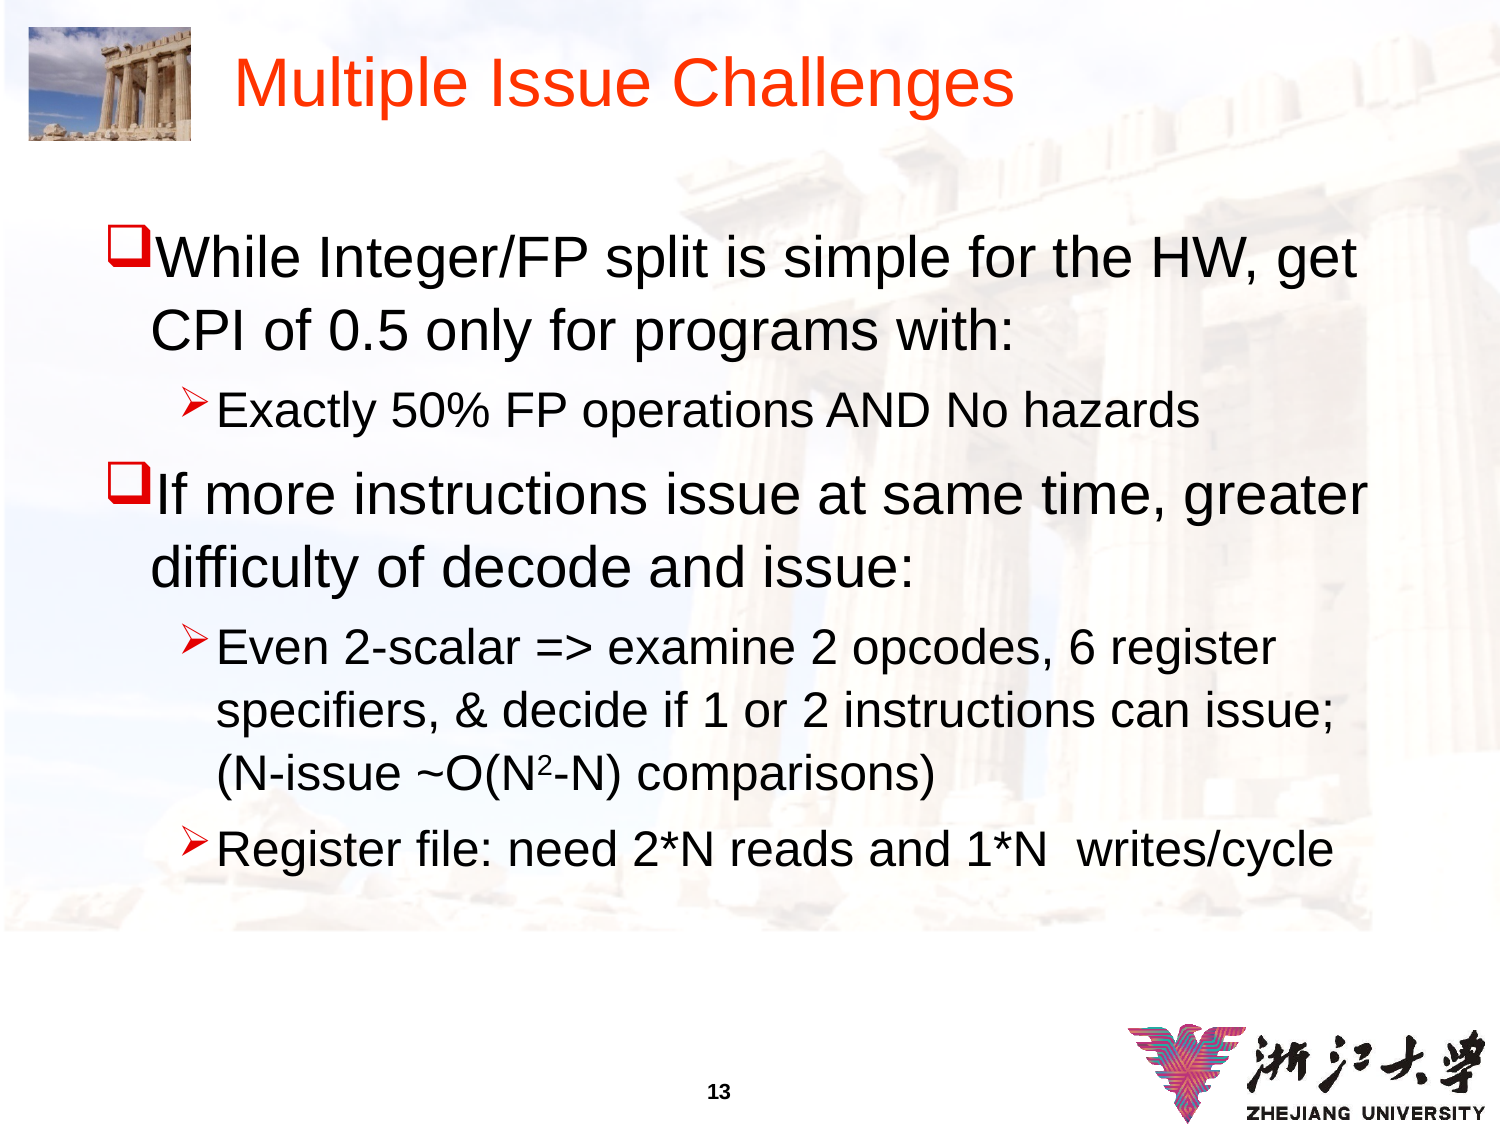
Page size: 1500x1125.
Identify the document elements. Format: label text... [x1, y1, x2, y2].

picture [0, 0, 1500, 1125]
title Multiple Issue Challenges [218, 30, 1394, 128]
list While Integer/FP split is simple for the HW, get CPI of 0.5 only for programs with: Exactly 50% FP operations AND No hazards If more instructions issue at same time, greater difficulty of decode and issue: Even 2-scalar => examine 2 opcodes, 6 register specifiers, & decide if 1 or 2 instructions can issue; (N-issue ~O(N2-N) comparisons) Register file: need 2*N reads and 1*N writes/cycle [88, 208, 1412, 917]
